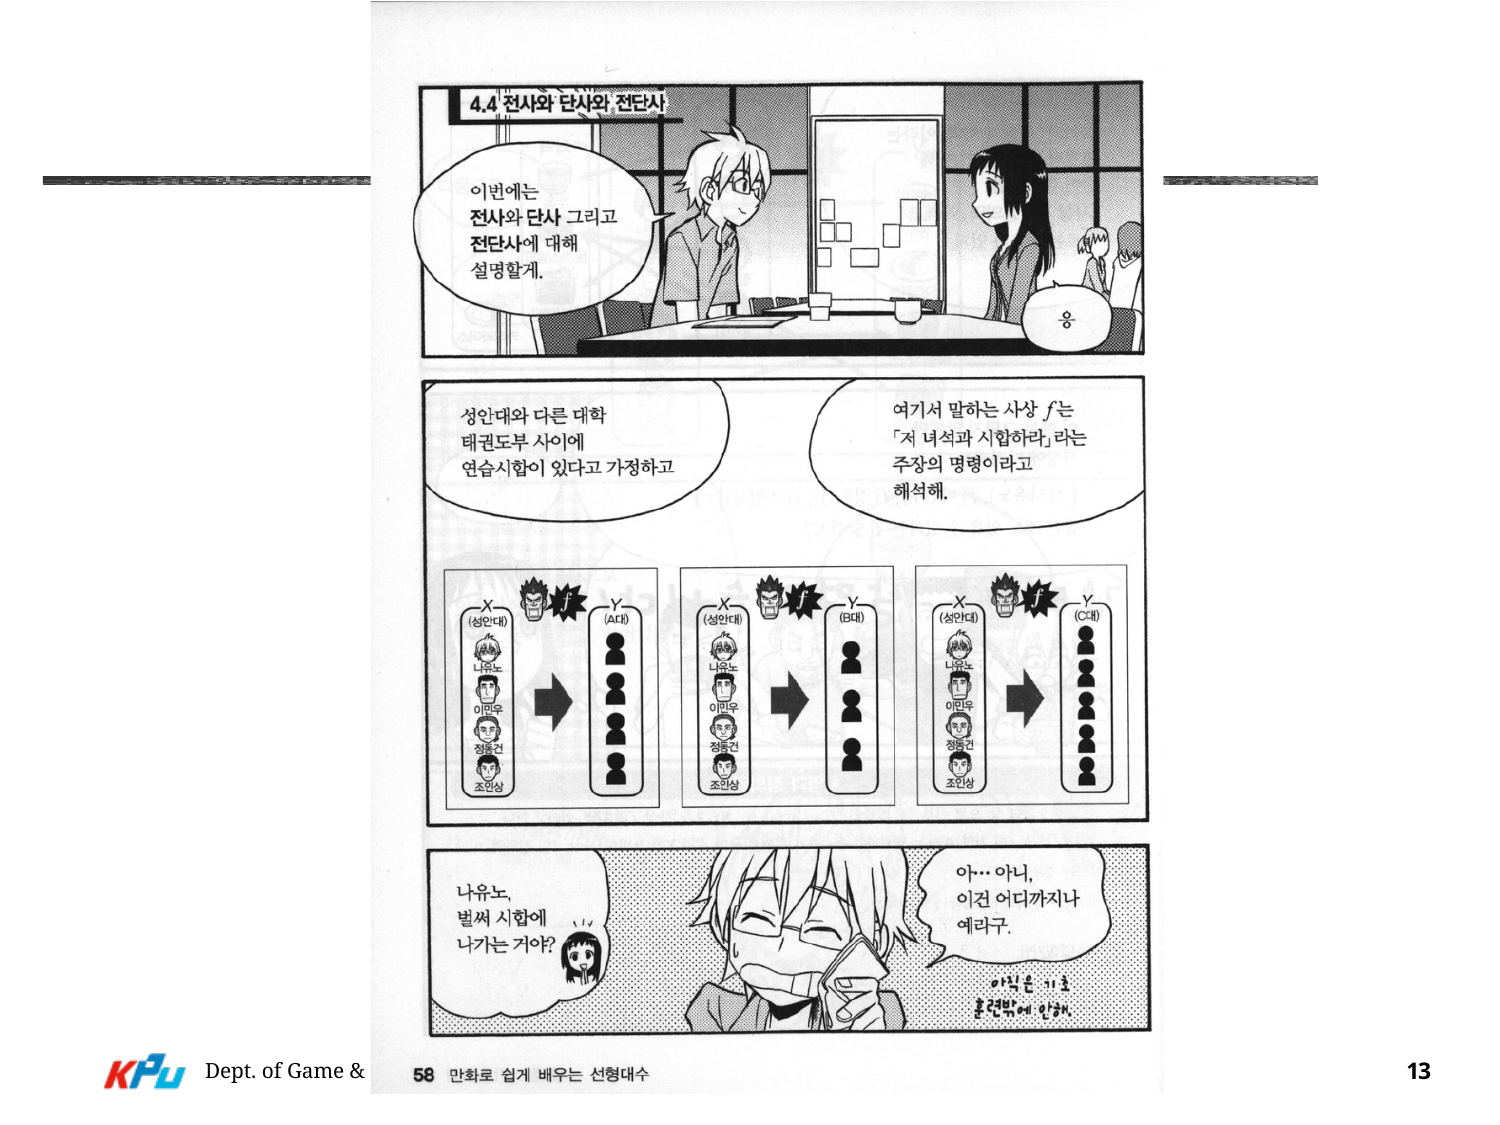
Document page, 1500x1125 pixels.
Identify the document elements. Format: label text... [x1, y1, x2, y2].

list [370, 3, 1161, 1092]
slide_number 13 [1379, 1042, 1459, 1103]
picture [92, 1030, 191, 1120]
footer Dept. of Game & Multimedia Engineering [190, 1042, 879, 1103]
